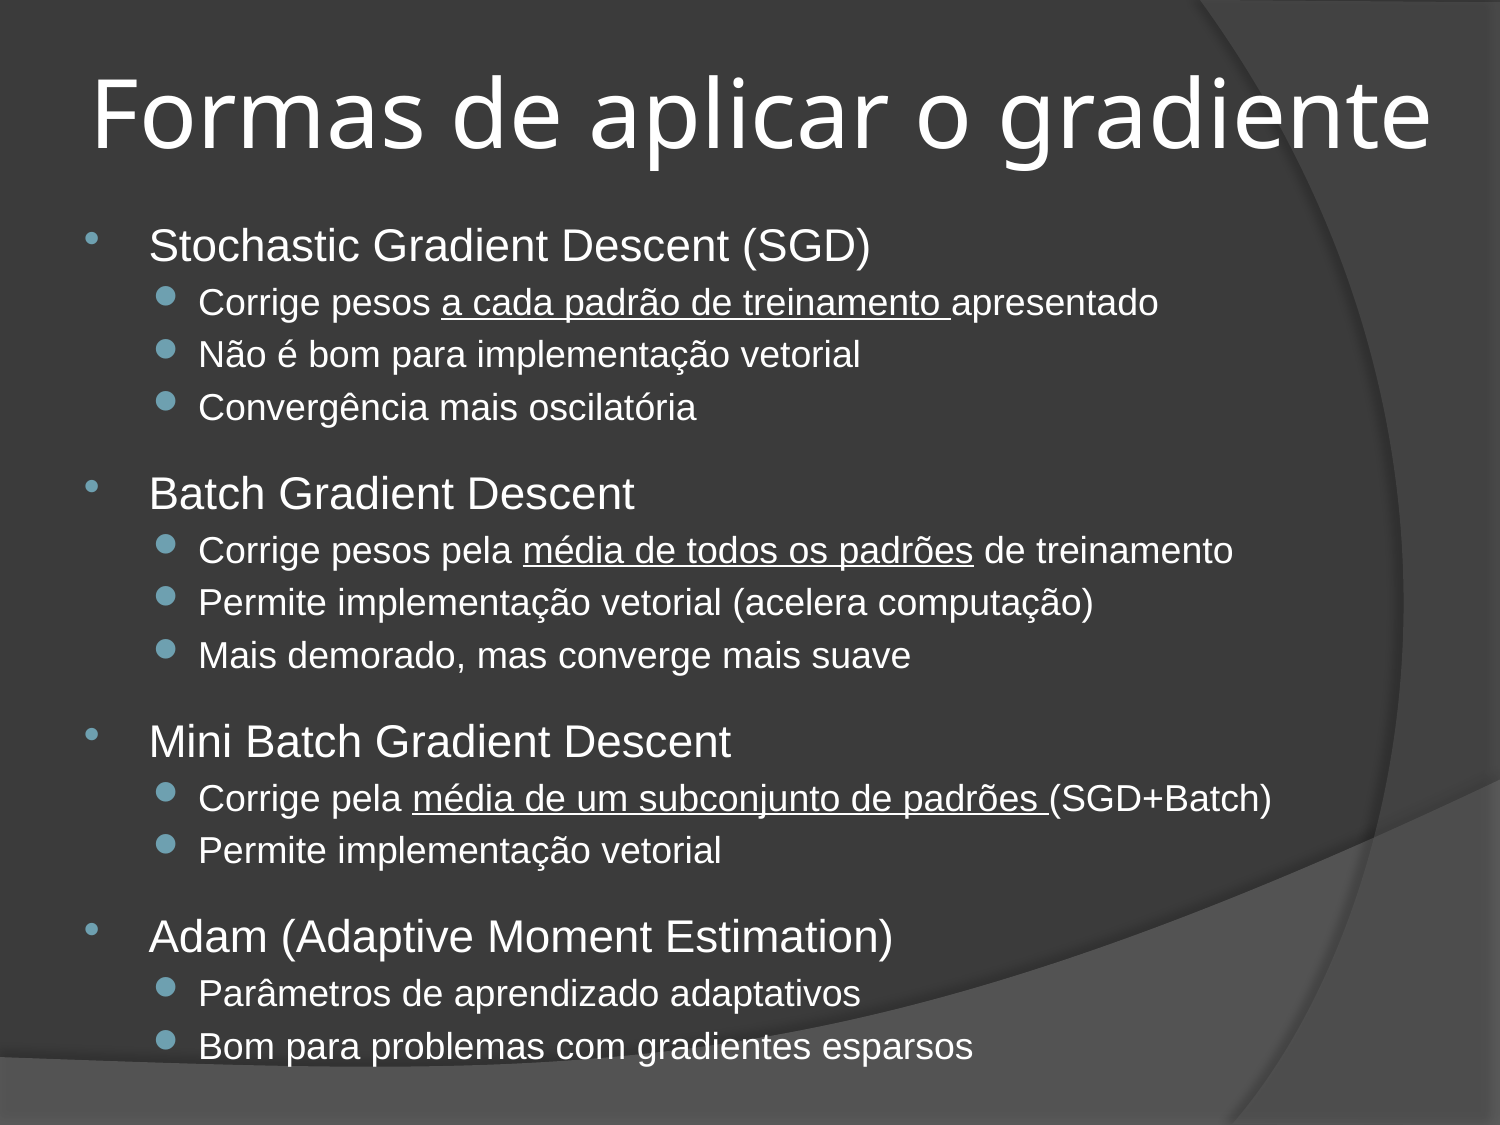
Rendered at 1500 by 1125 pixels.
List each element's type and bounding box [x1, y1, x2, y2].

text_box [64, 45, 1459, 988]
